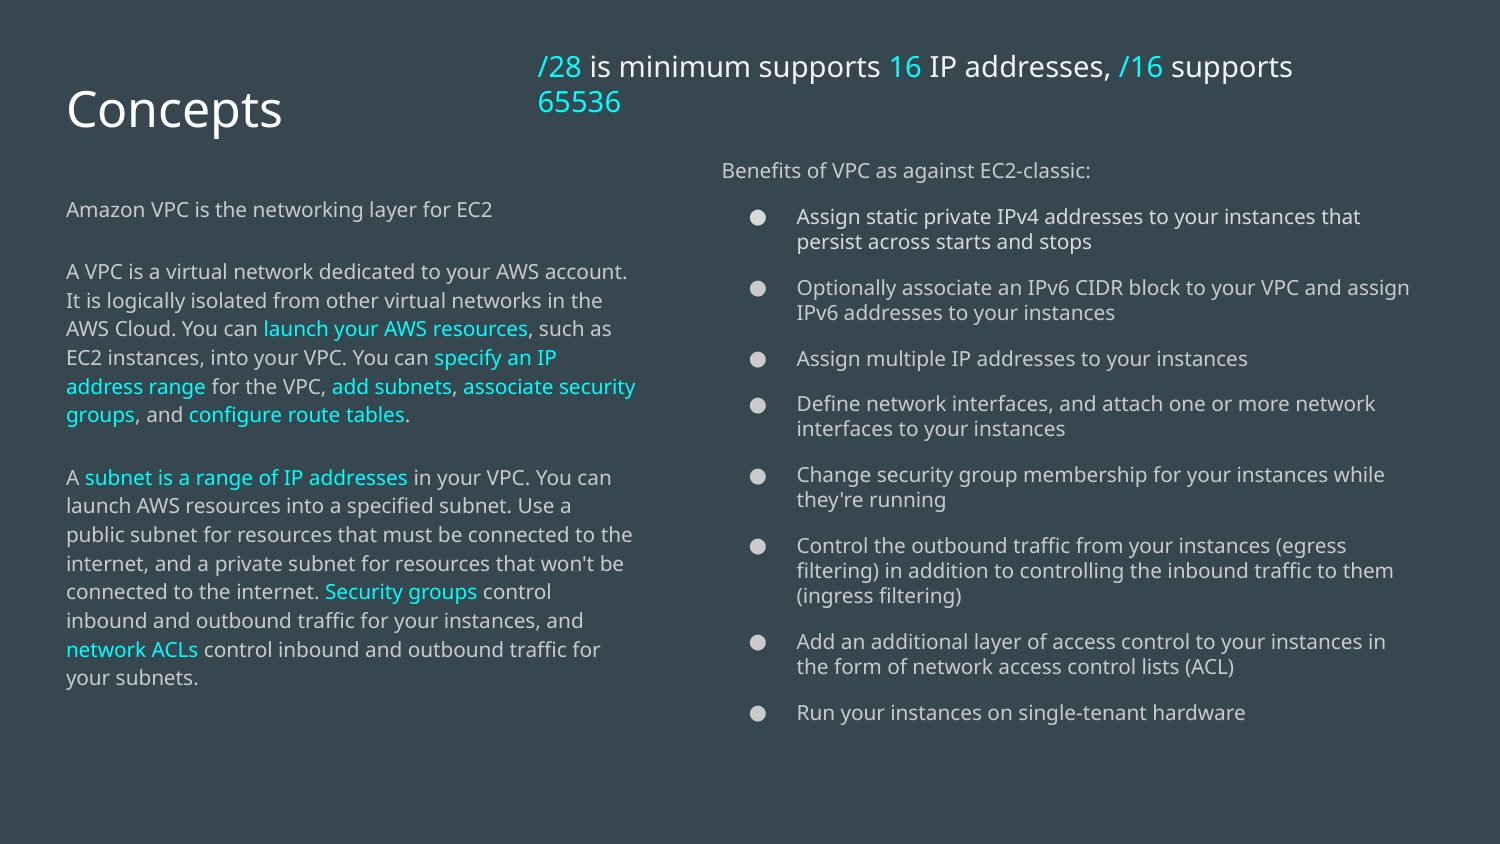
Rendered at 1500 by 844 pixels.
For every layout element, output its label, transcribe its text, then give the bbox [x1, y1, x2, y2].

text_box /28 is minimum supports 16 IP addresses, /16 supports 65536 [522, 33, 1334, 107]
title Concepts [51, 28, 512, 153]
list Amazon VPC is the networking layer for EC2 A VPC is a virtual network dedicated to your AWS account. It is logically isolated from other virtual networks in the AWS Cloud. You can launch your AWS resources, such as EC2 instances, into your VPC. You can specify an IP address range for the VPC, add subnets, associate security groups, and configure route tables. A subnet is a range of IP addresses in your VPC. You can launch AWS resources into a specified subnet. Use a public subnet for resources that must be connected to the internet, and a private subnet for resources that won't be connected to the internet. Security groups control inbound and outbound traffic for your instances, and network ACLs control inbound and outbound traffic for your subnets. [51, 177, 651, 700]
text_box Benefits of VPC as against EC2-classic: Assign static private IPv4 addresses to your instances that persist across starts and stops Optionally associate an IPv6 CIDR block to your VPC and assign IPv6 addresses to your instances Assign multiple IP addresses to your instances Define network interfaces, and attach one or more network interfaces to your instances Change security group membership for your instances while they're running Control the outbound traffic from your instances (egress filtering) in addition to controlling the inbound traffic to them (ingress filtering) Add an additional layer of access control to your instances in the form of network access control lists (ACL) Run your instances on single-tenant hardware [706, 142, 1429, 635]
